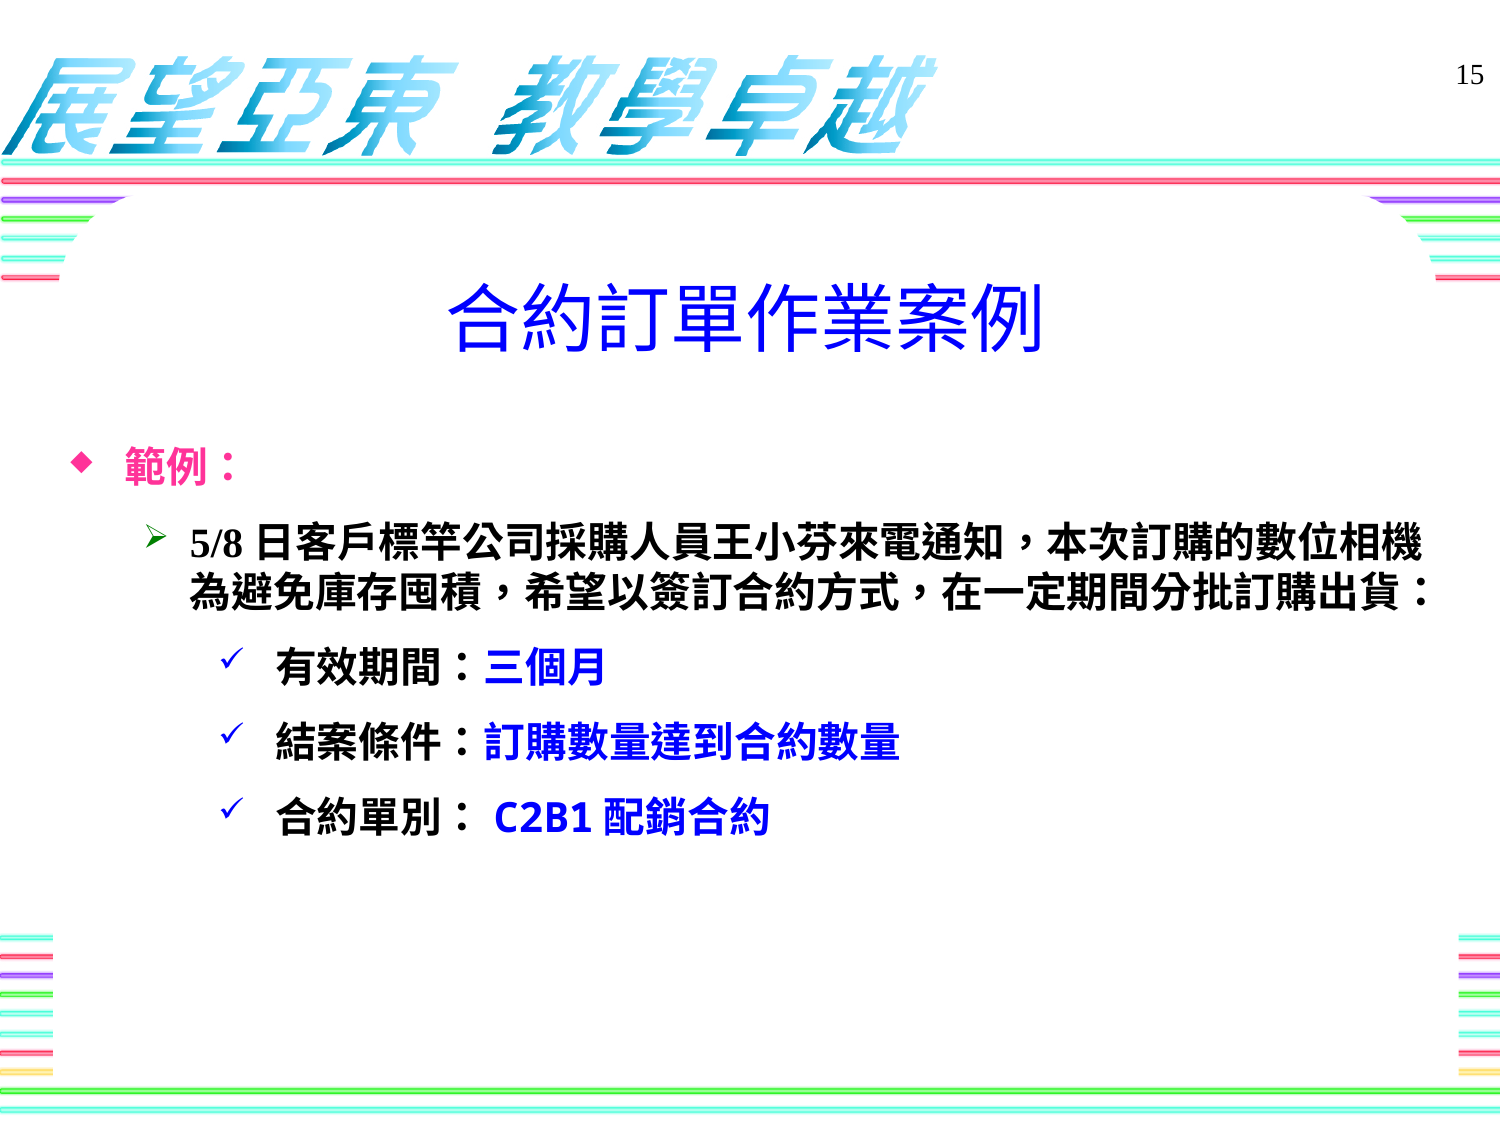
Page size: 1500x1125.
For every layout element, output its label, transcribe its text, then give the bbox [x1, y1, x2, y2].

picture [0, 0, 1500, 1125]
slide_number 15 [1149, 42, 1500, 103]
list 範例： 5/8日客戶標竿公司採購人員王小芬來電通知，本次訂購的數位相機為避免庫存囤積，希望以簽訂合約方式，在一定期間分批訂購出貨： 有效期間：三個月 結案條件：訂購數量達到合約數量 合約單別：C2B1配銷合約 [53, 433, 1459, 1083]
title 合約訂單作業案例 [70, 222, 1421, 411]
